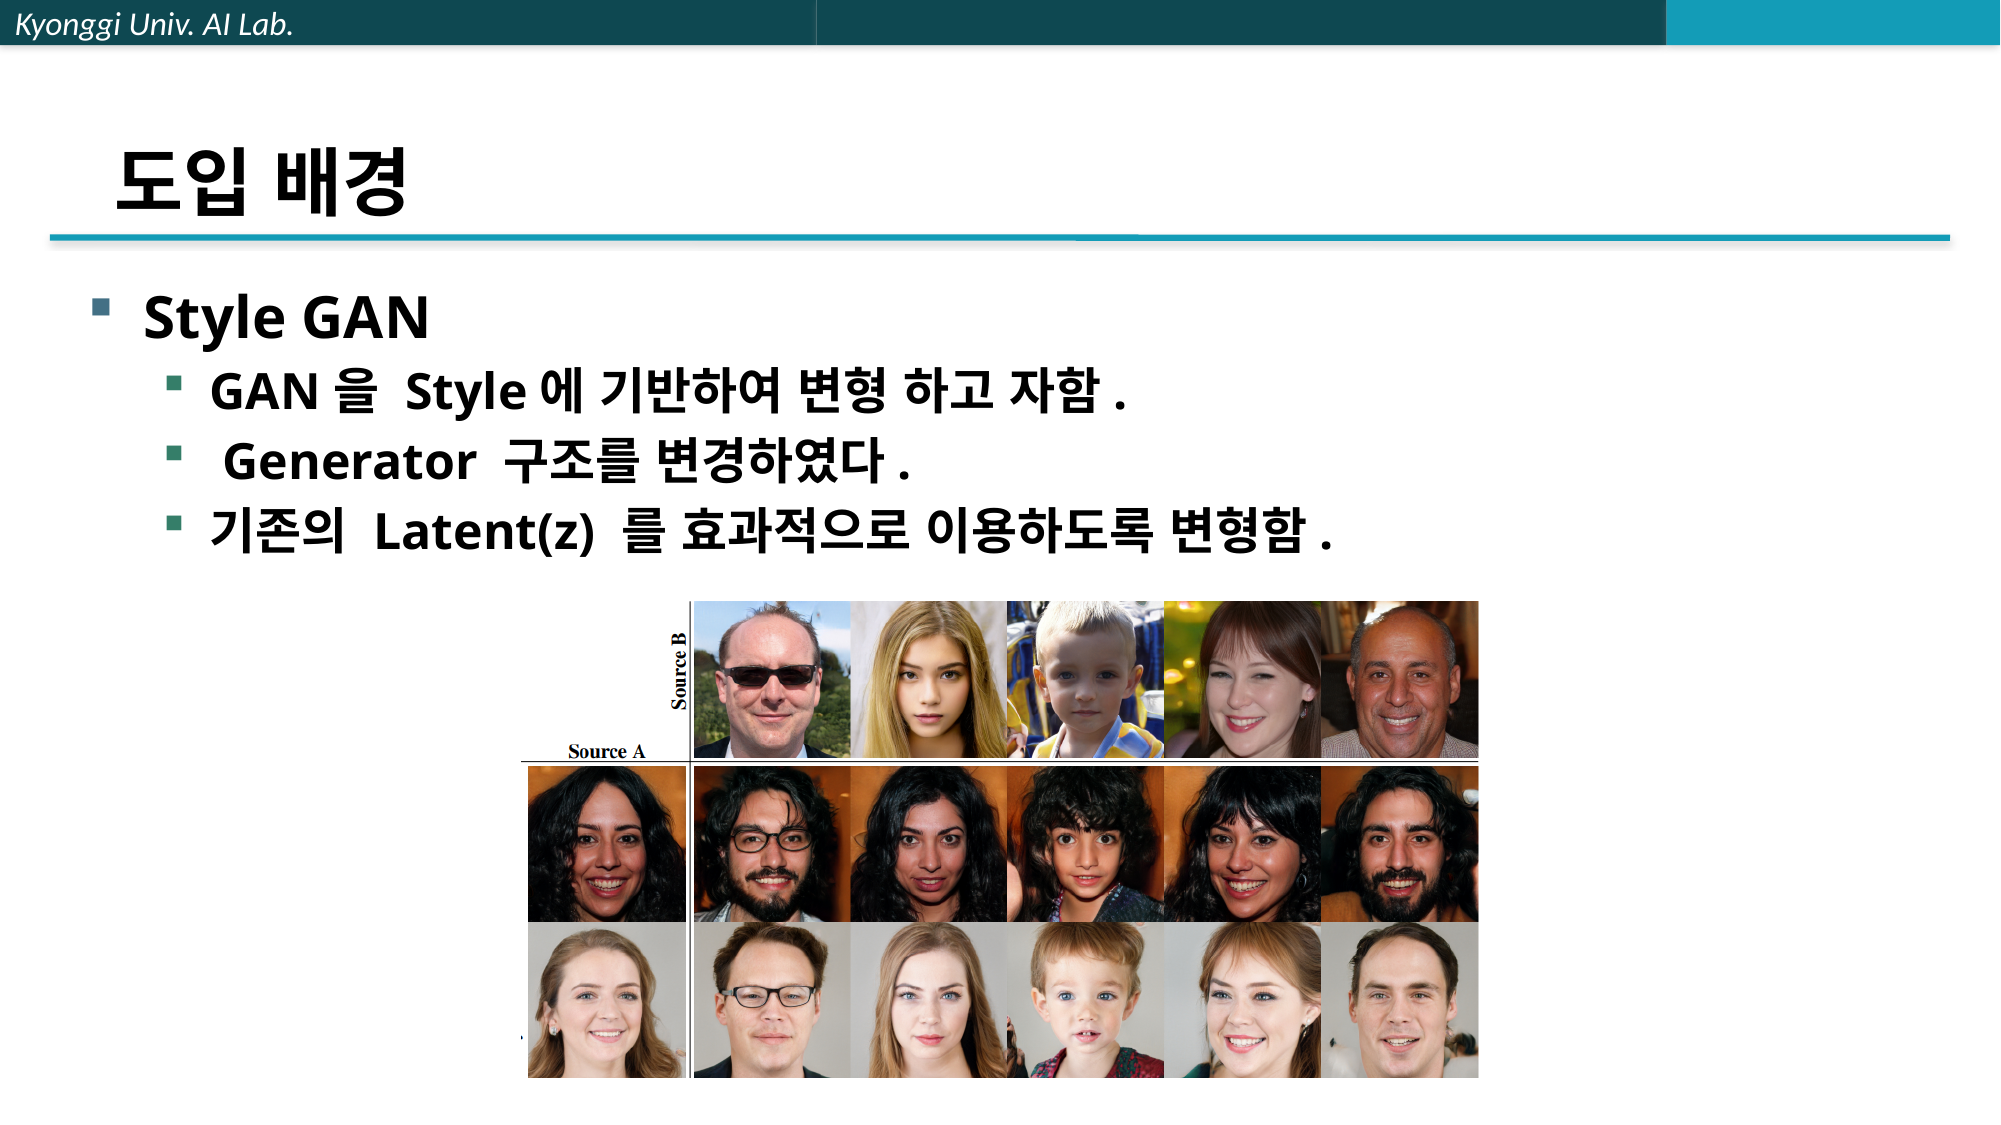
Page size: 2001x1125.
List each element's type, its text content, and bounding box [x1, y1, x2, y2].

title 도입 배경 [99, 45, 1900, 233]
picture [521, 562, 1479, 1078]
list Style GAN GAN을 Style에 기반하여 변형 하고 자함. Generator 구조를 변경하였다. 기존의 Latent(z) 를 효과적으로 이용하도록 변형함. [72, 272, 1928, 1085]
